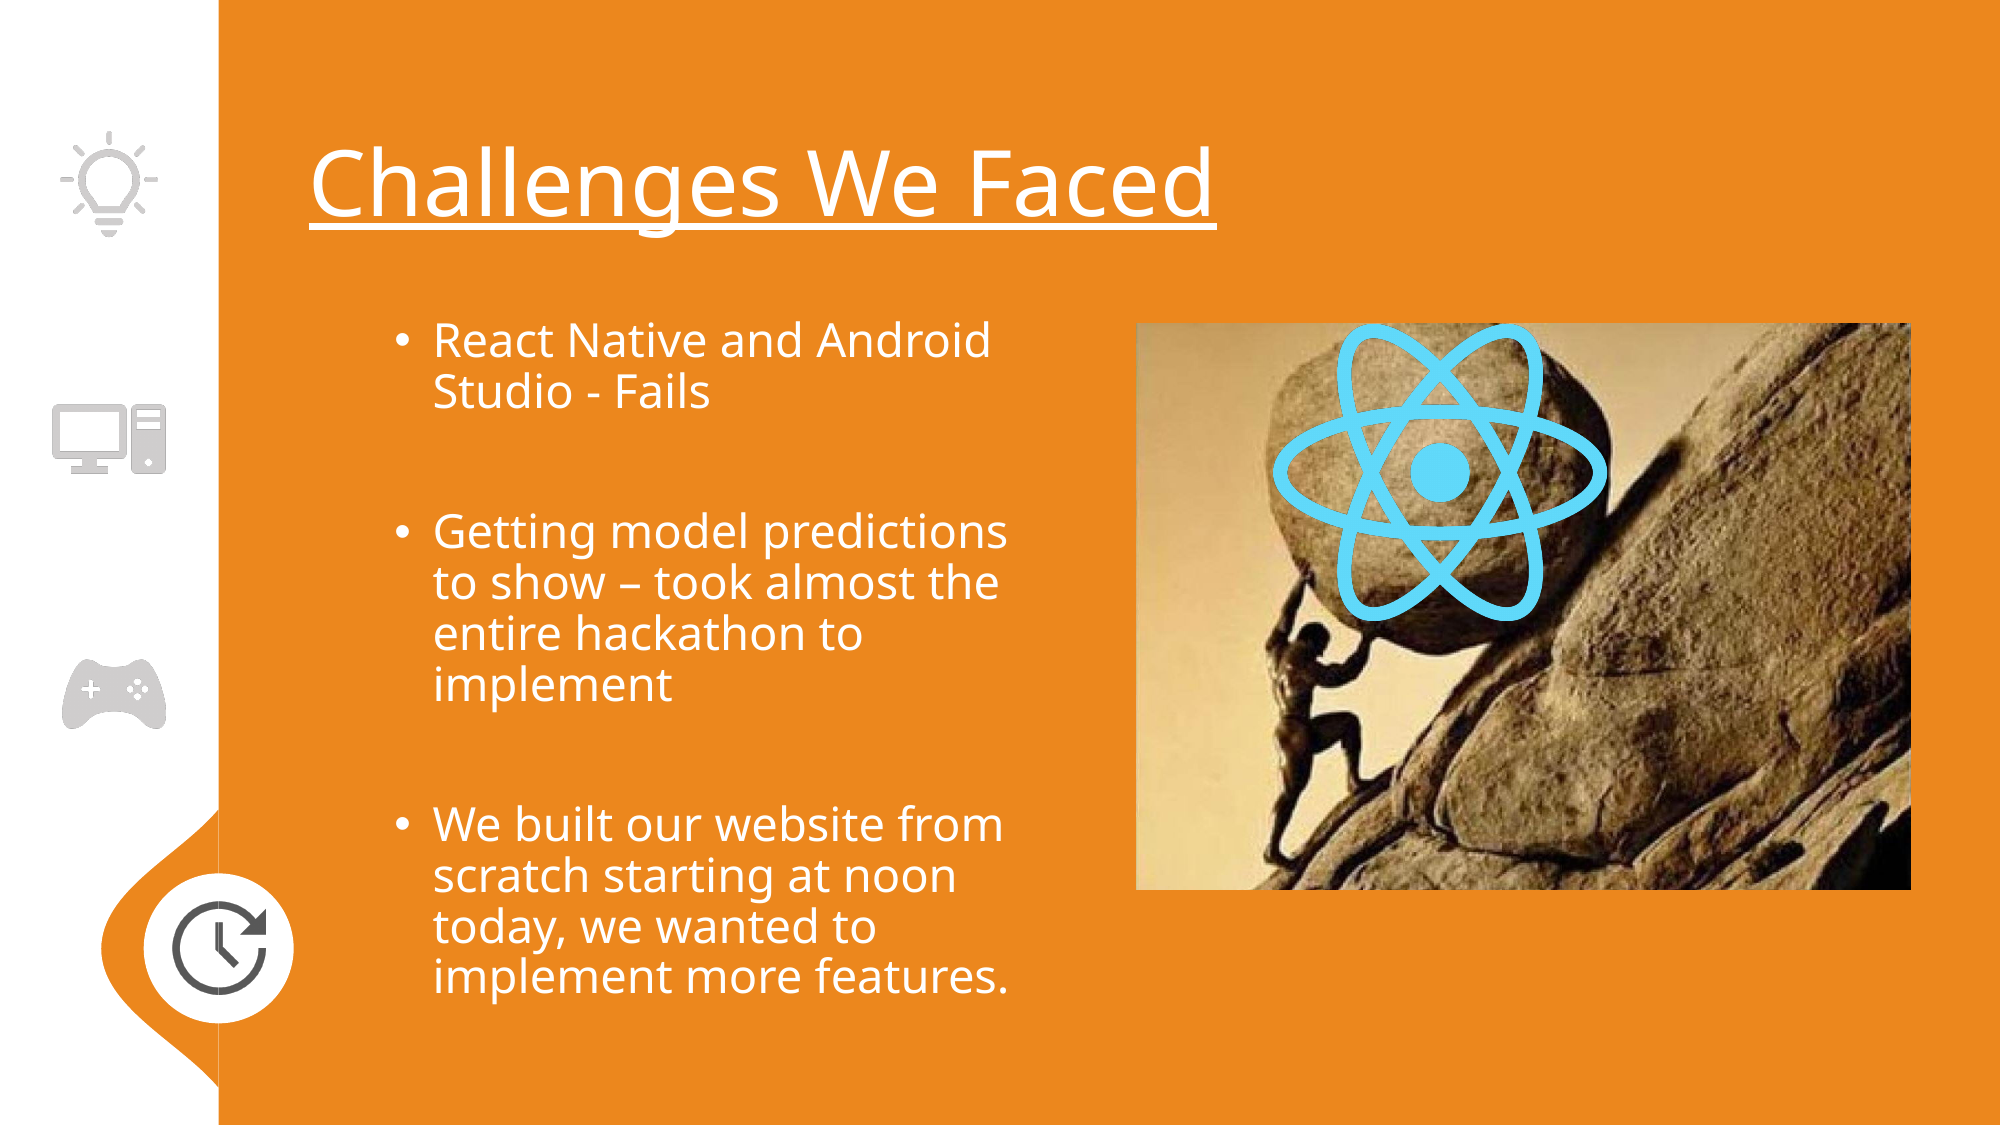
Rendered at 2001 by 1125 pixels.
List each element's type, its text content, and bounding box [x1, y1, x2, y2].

text_box Challenges We Faced [293, 117, 1281, 243]
text_box React Native and Android Studio - Fails Getting model predictions to show – took almost the entire hackathon to implement We built our website from scratch starting at noon today, we wanted to implement more features. [379, 309, 1051, 1024]
picture [50, 889, 168, 1007]
picture [50, 126, 168, 244]
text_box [1136, 323, 1911, 890]
picture [55, 635, 173, 753]
text_box [0, 0, 220, 1125]
picture [50, 380, 168, 498]
list [397, 293, 1069, 1007]
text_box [143, 873, 294, 1024]
